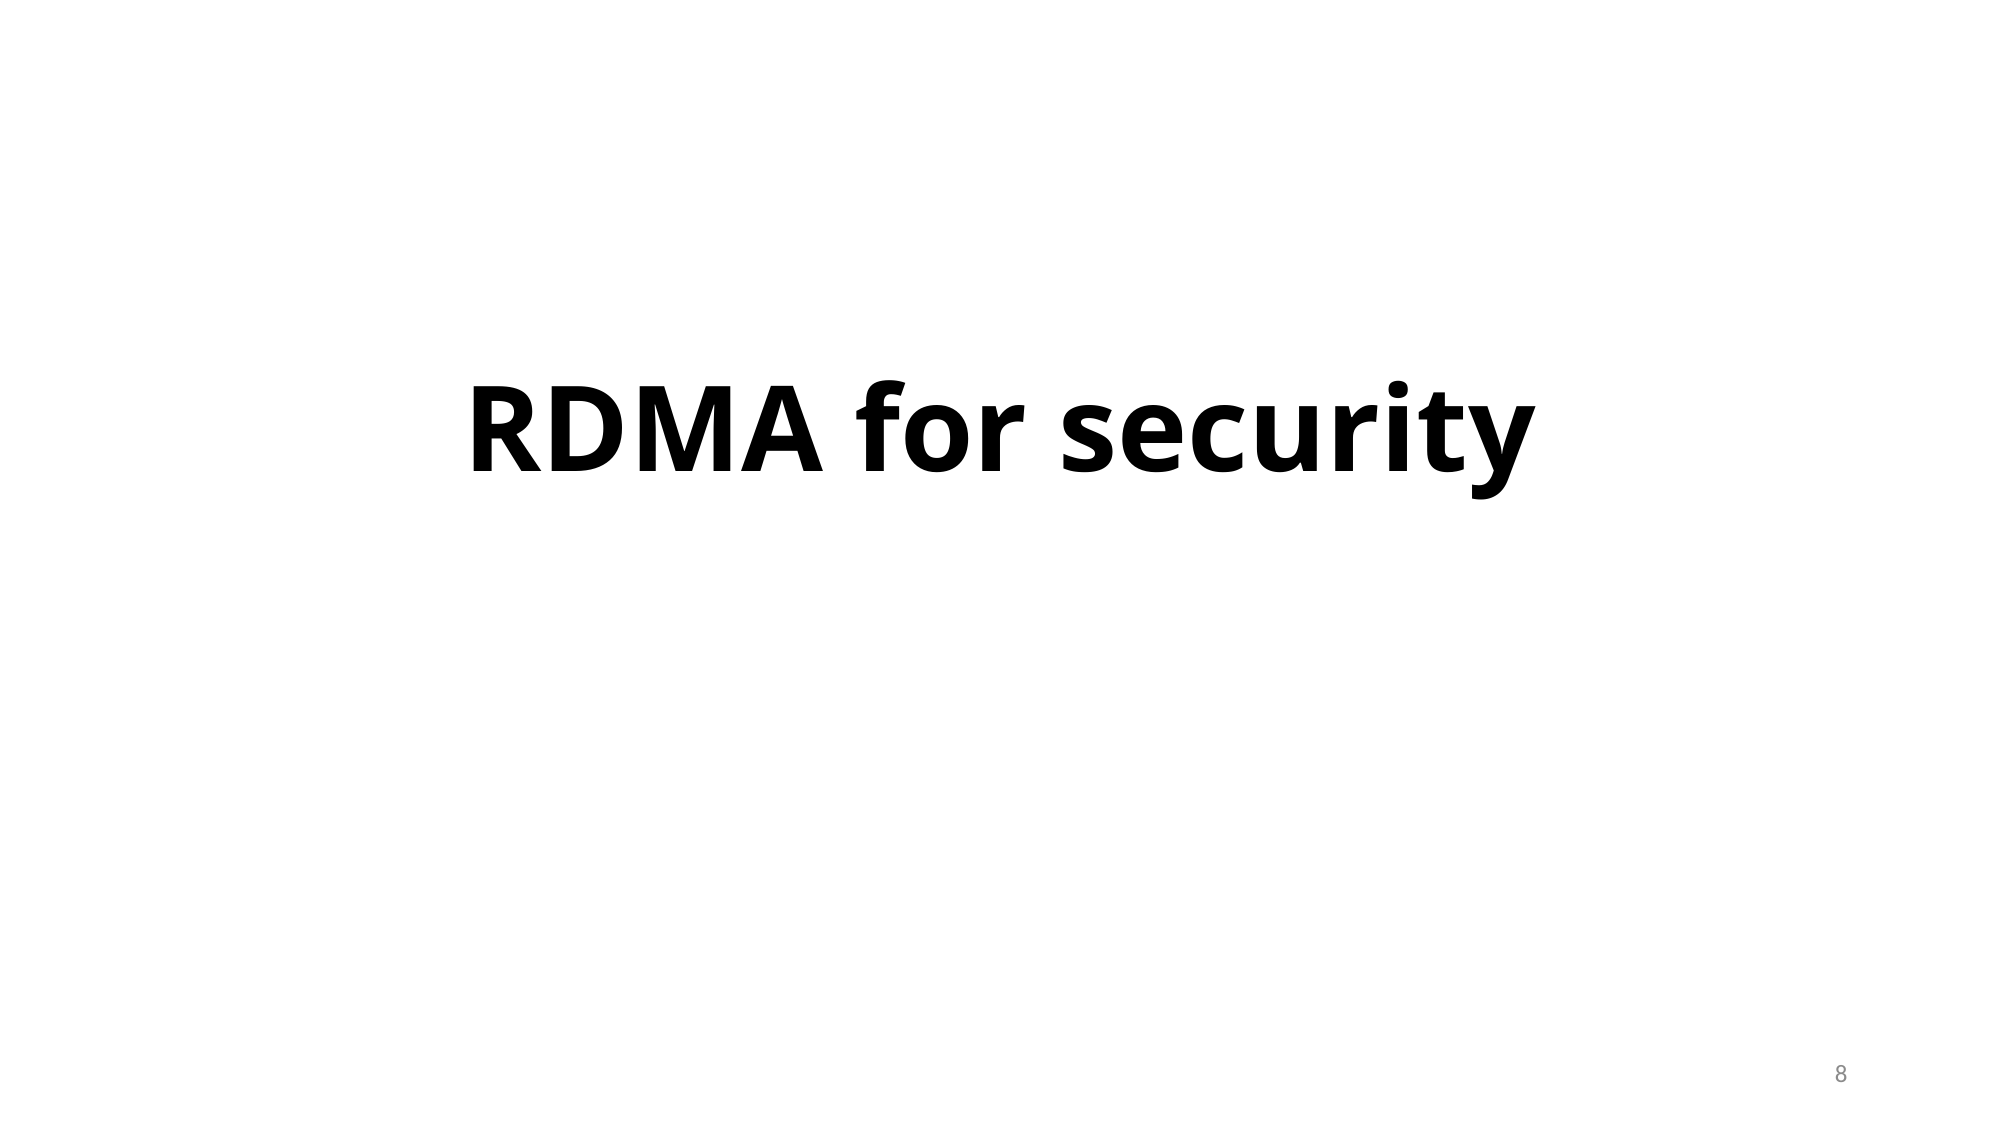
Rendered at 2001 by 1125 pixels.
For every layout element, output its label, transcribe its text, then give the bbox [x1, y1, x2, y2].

title RDMA for security [42, 113, 1958, 505]
slide_number 8 [1412, 1042, 1863, 1103]
